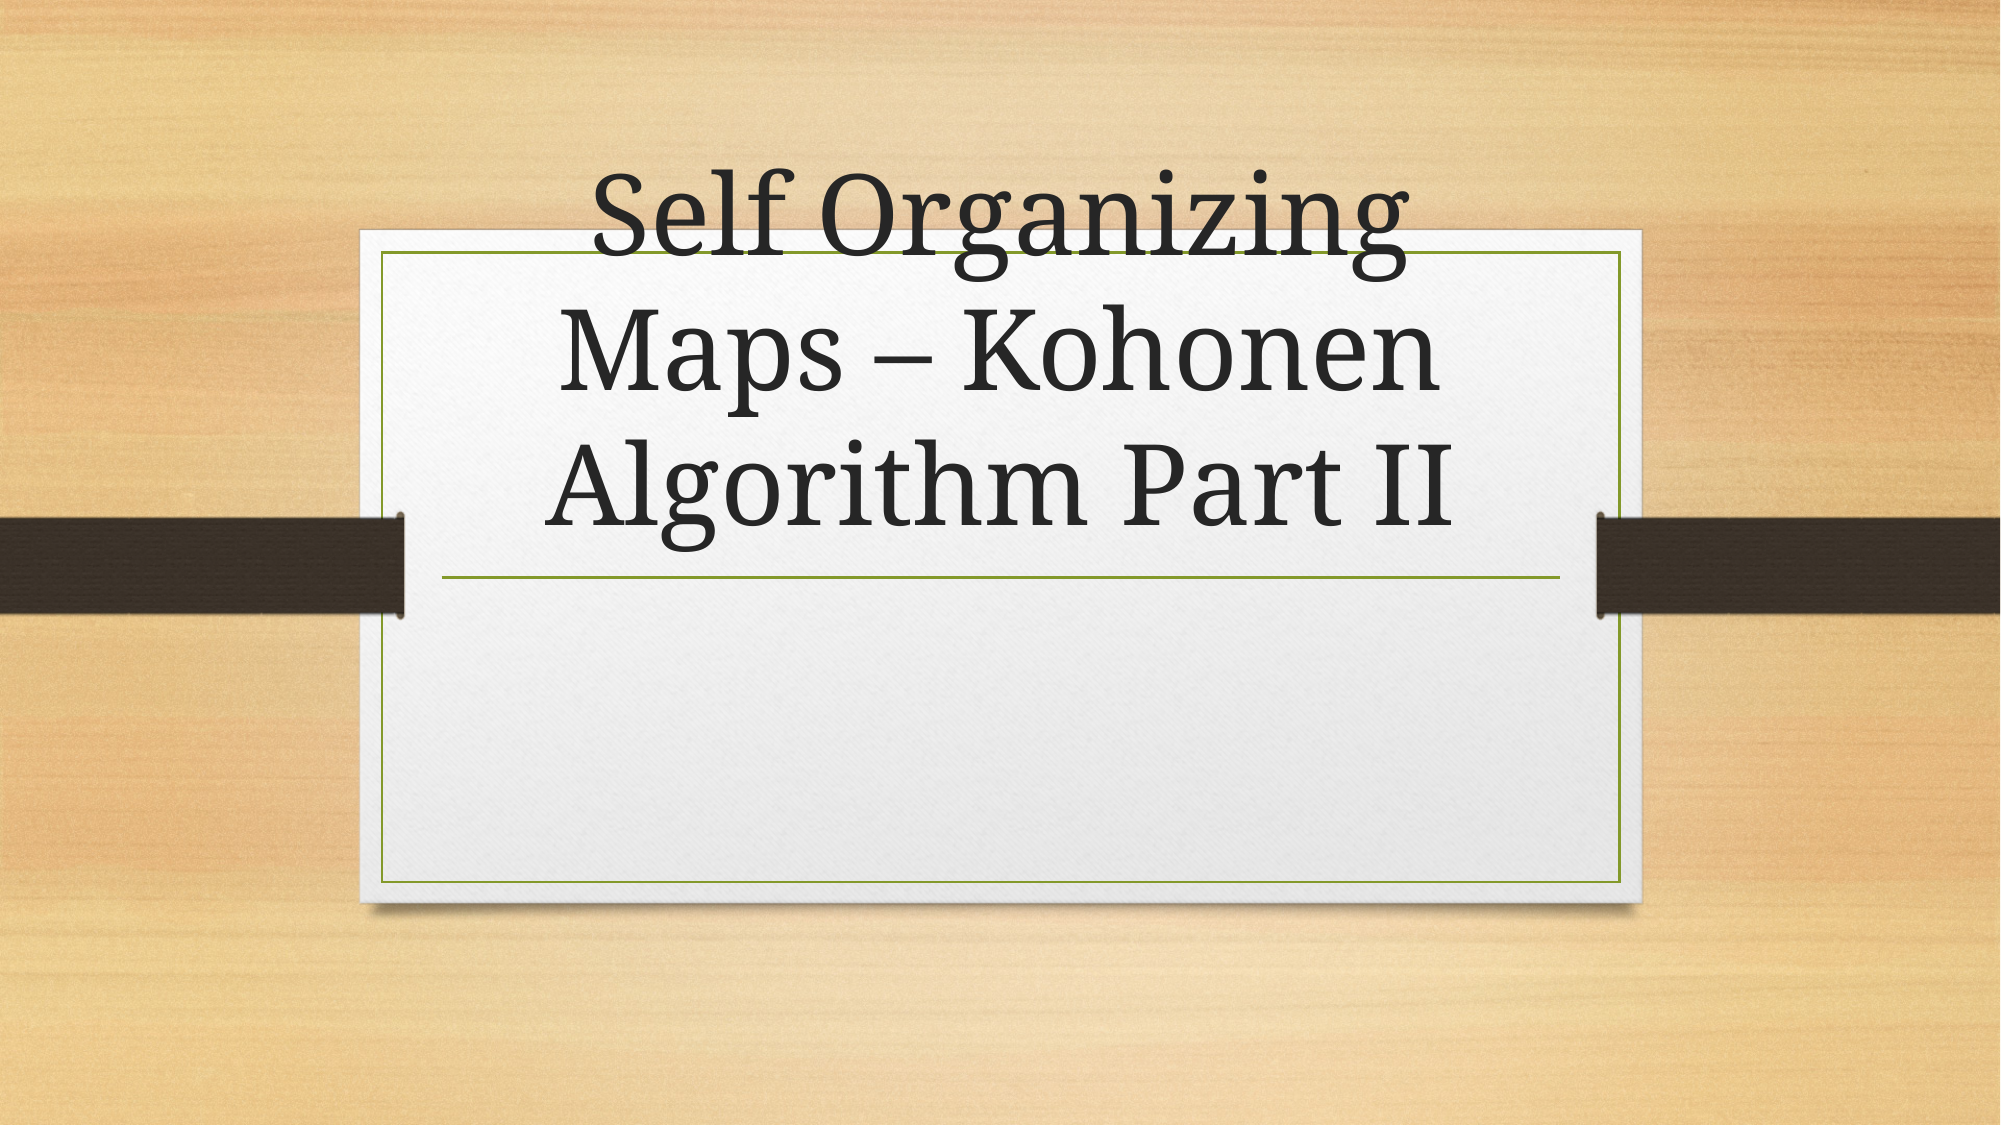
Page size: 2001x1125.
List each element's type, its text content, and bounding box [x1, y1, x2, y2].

title Self Organizing Maps – Kohonen Algorithm Part II [441, 306, 1560, 556]
picture [0, 0, 2001, 1125]
